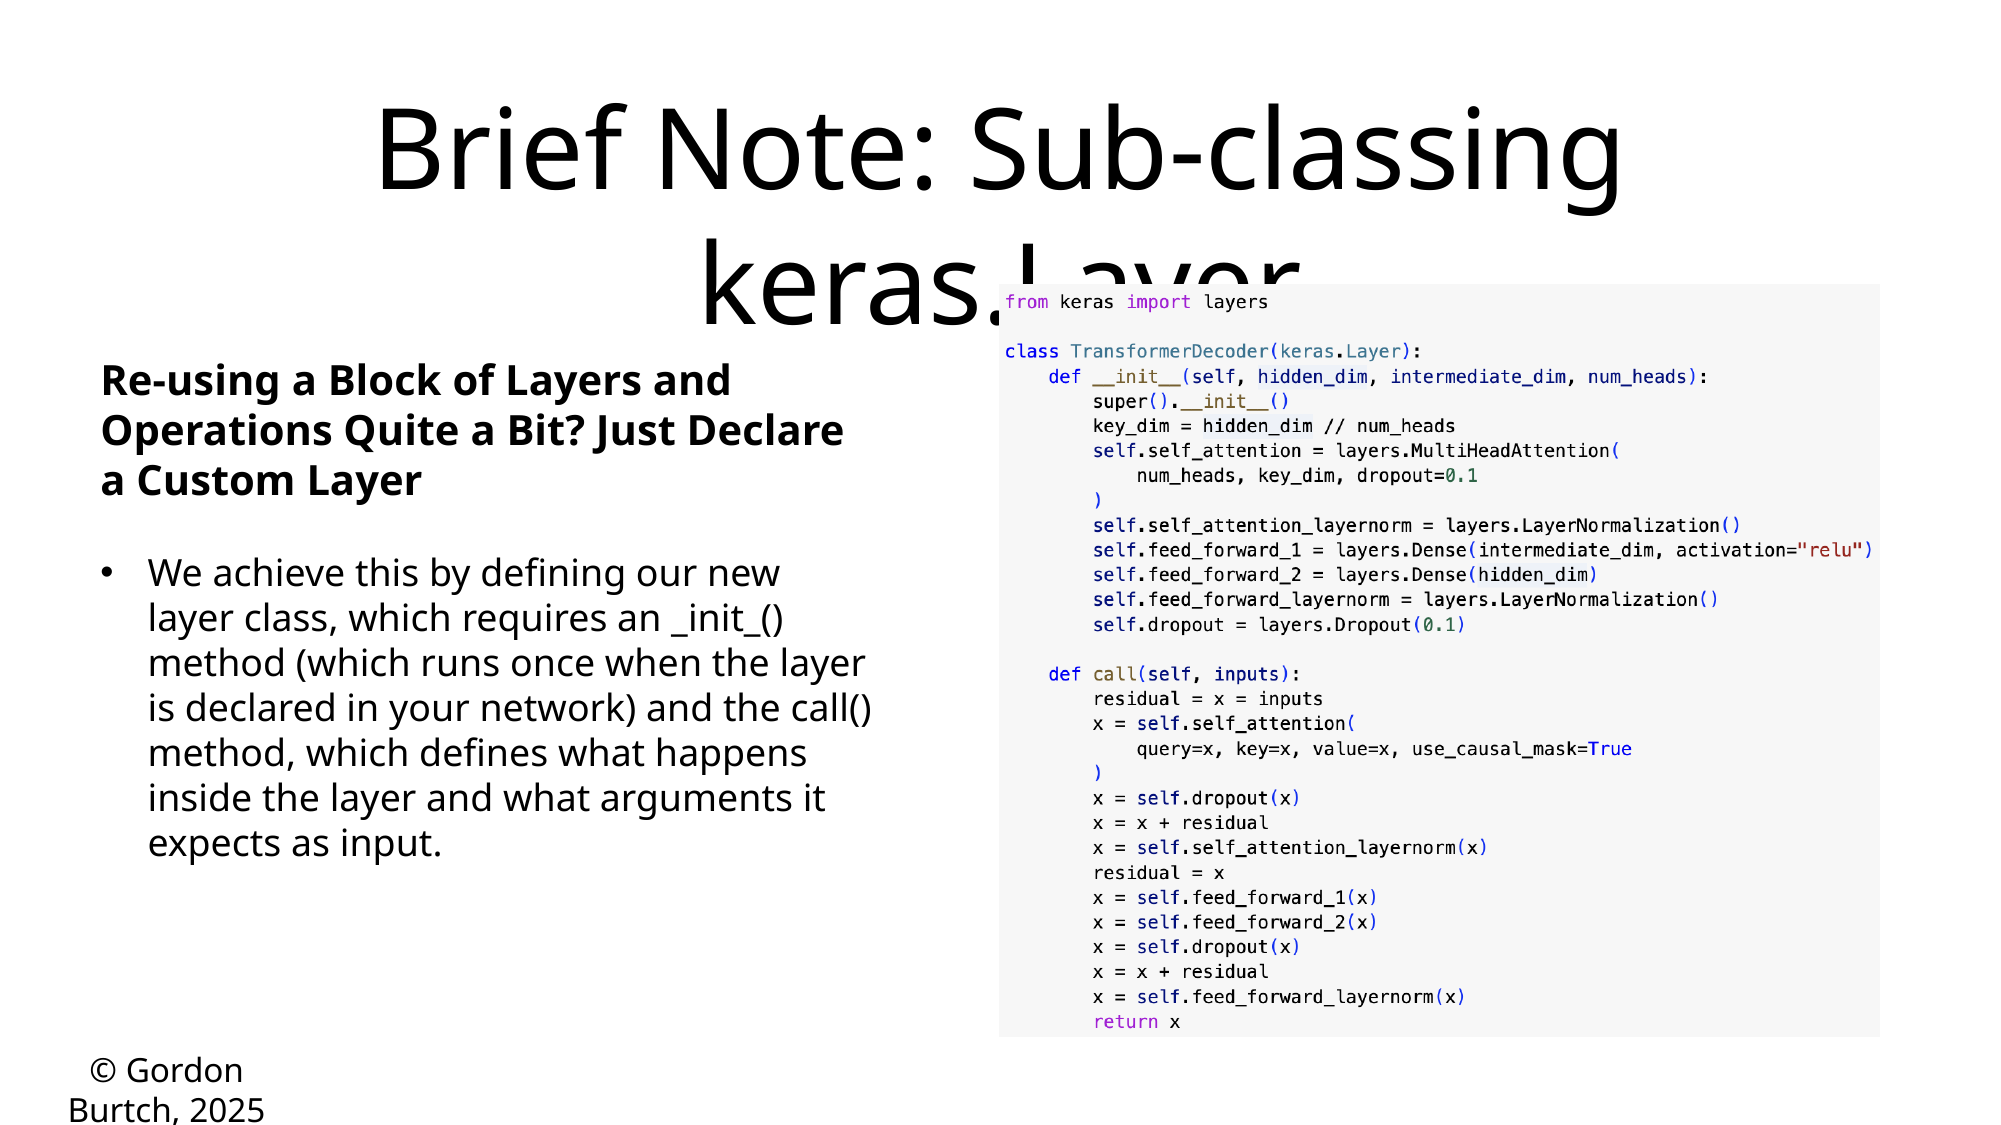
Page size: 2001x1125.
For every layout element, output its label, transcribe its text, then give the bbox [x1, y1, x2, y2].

text_box Brief Note: Sub-classing keras.Layer [205, 69, 1795, 355]
text_box Re-using a Block of Layers and Operations Quite a Bit? Just Declare a Custom Layer We achieve this by defining our new layer class, which requires an _init_() method (which runs once when the layer is declared in your network) and the call() method, which defines what happens inside the layer and what arguments it expects as input. [85, 346, 893, 917]
picture [999, 284, 1880, 1037]
